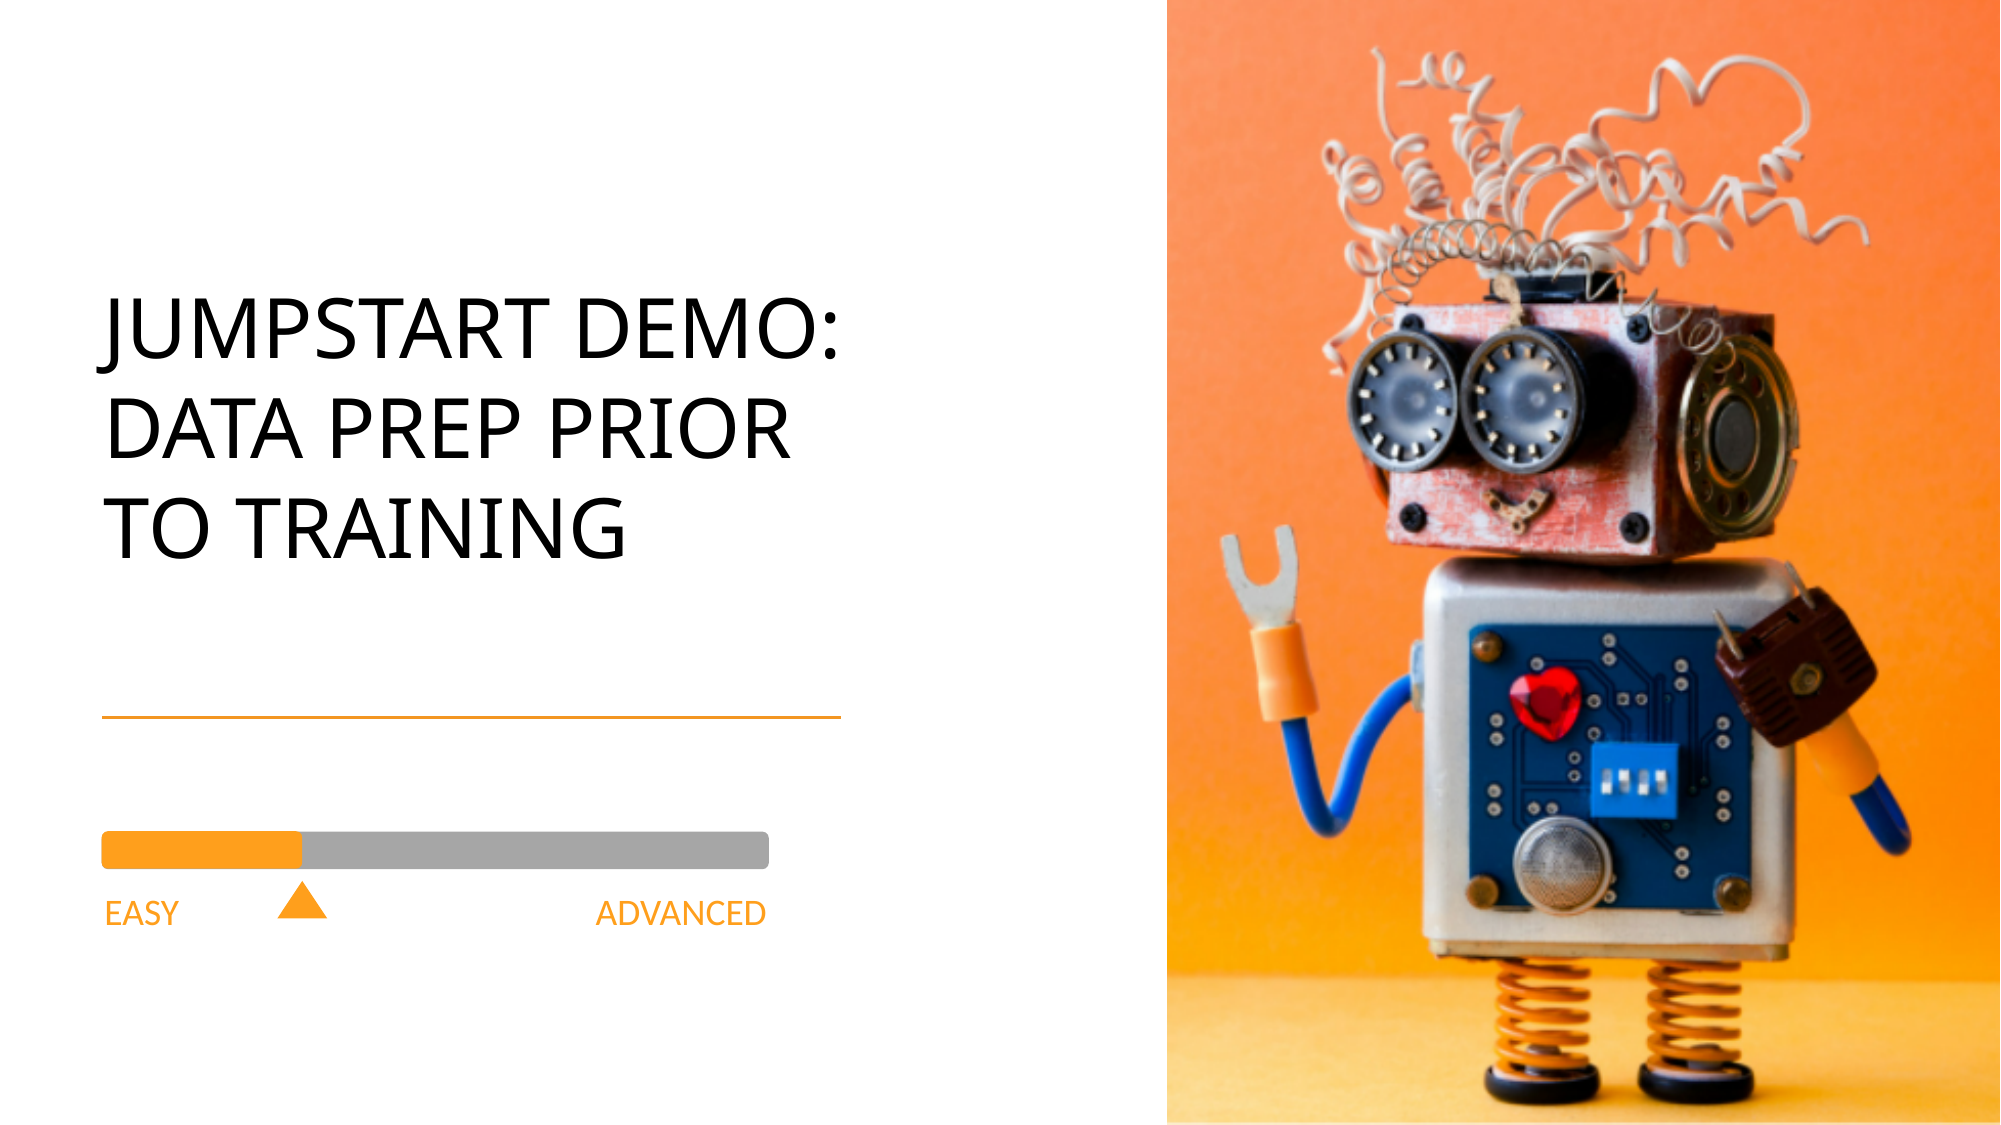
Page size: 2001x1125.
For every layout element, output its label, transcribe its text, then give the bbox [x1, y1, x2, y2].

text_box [89, 267, 872, 718]
text_box [100, 830, 304, 870]
text_box [275, 879, 330, 920]
picture [1167, 0, 2000, 1125]
text_box ADVANCED [580, 880, 782, 941]
text_box EASY [89, 880, 195, 941]
text_box [107, 830, 770, 871]
